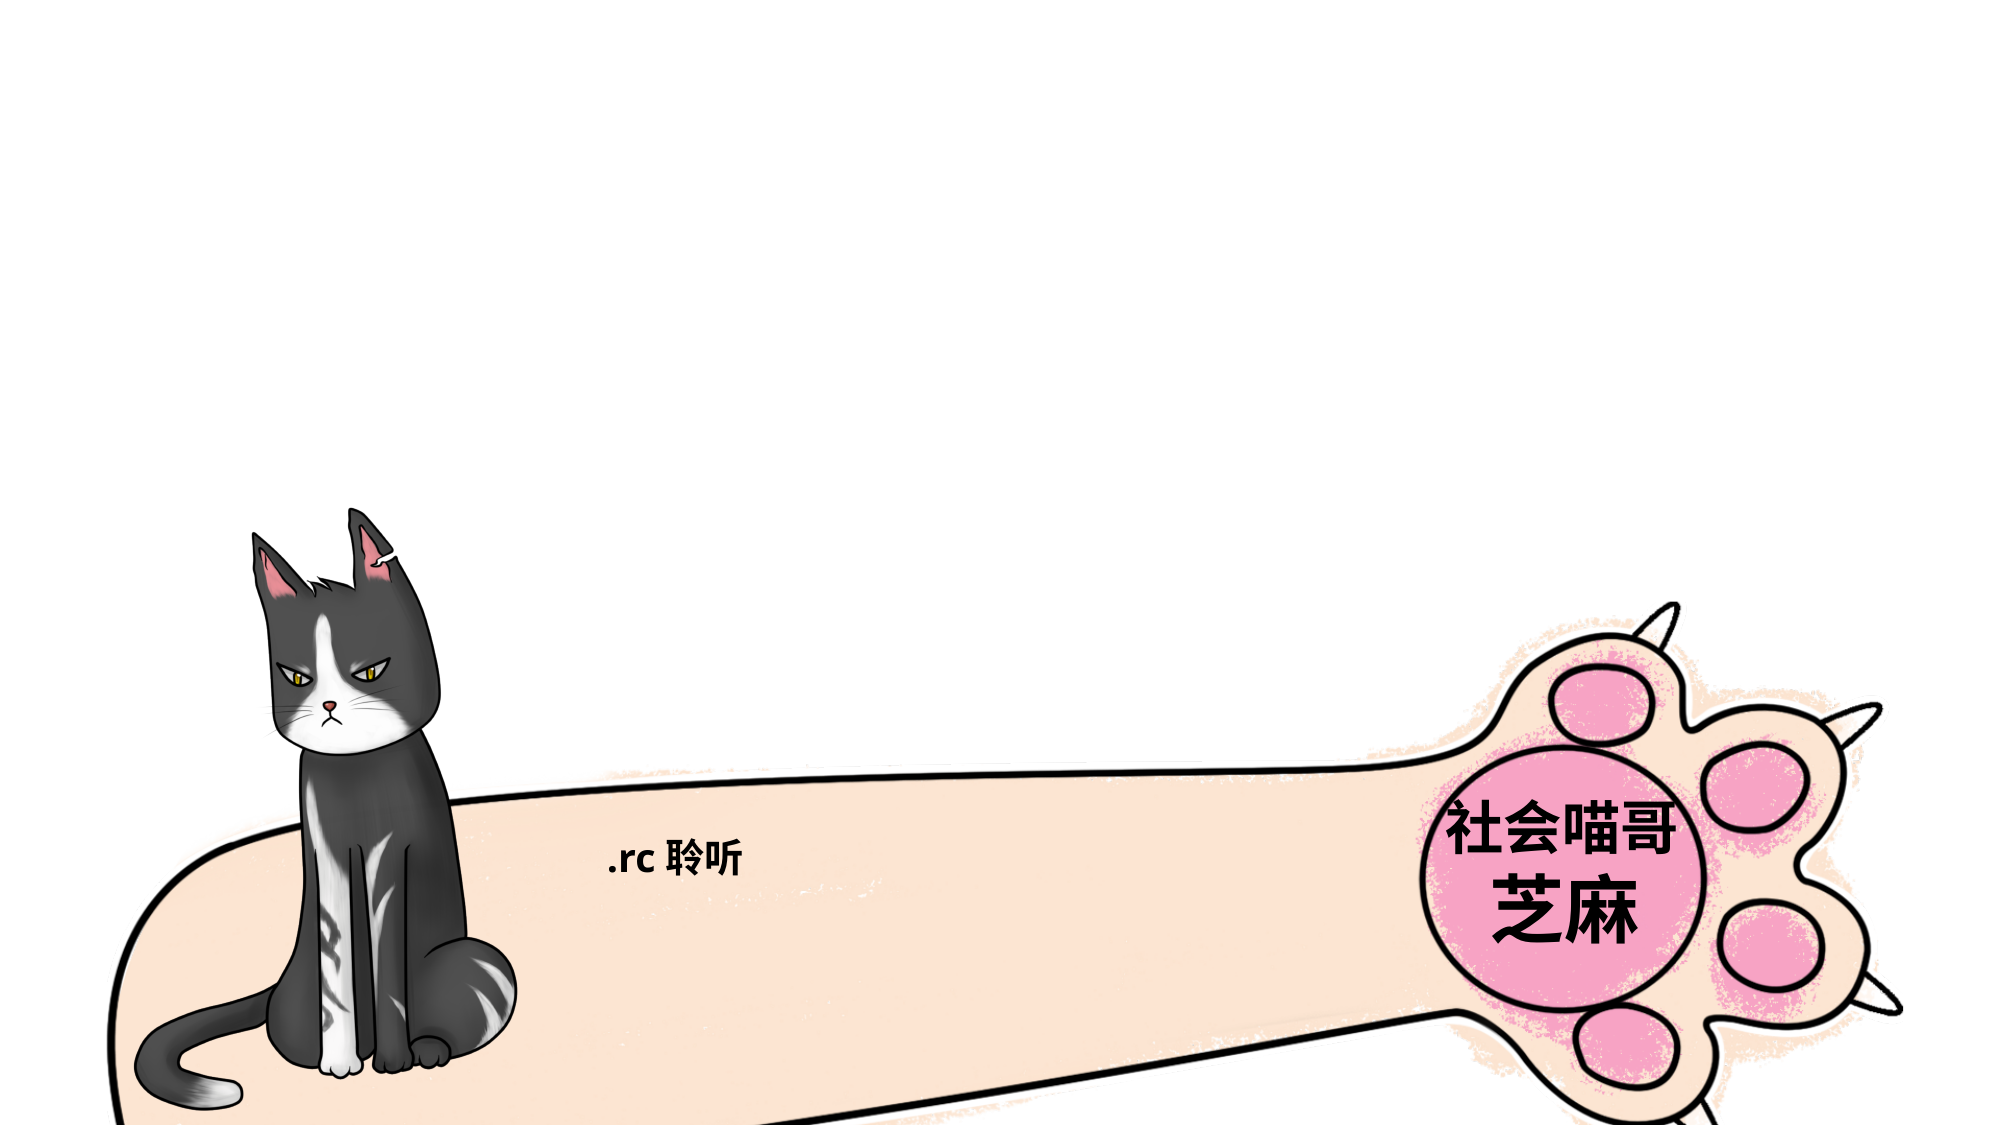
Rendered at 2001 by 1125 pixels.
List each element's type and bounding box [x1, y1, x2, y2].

text_box [0, 469, 2000, 1125]
